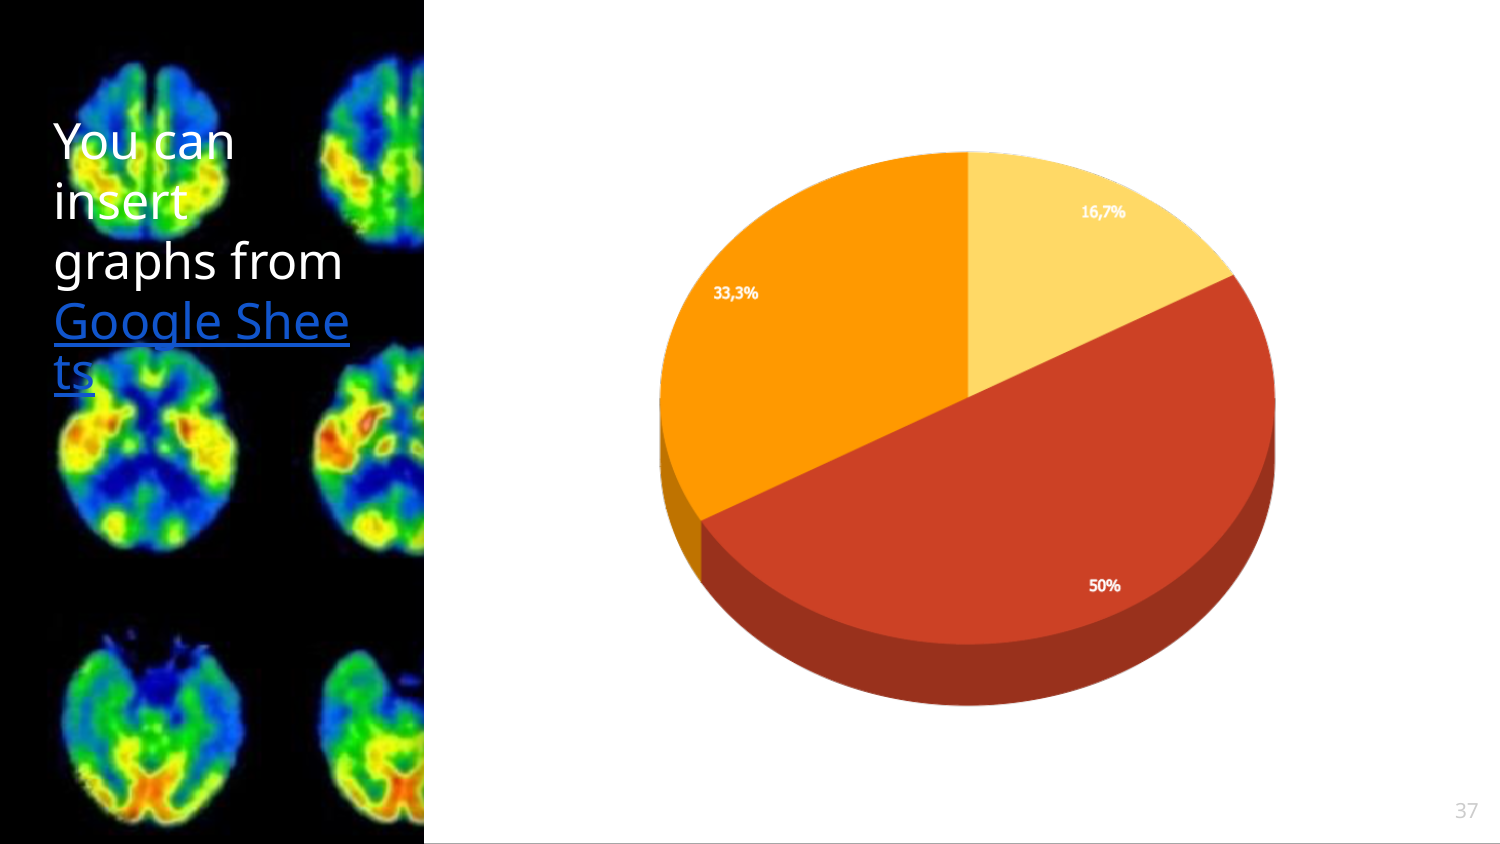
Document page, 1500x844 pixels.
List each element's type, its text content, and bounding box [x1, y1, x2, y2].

title You can insert graphs from Google Sheets [38, 94, 375, 748]
picture [597, 122, 1337, 736]
slide_number 37 [1403, 779, 1494, 844]
picture [0, 0, 424, 844]
